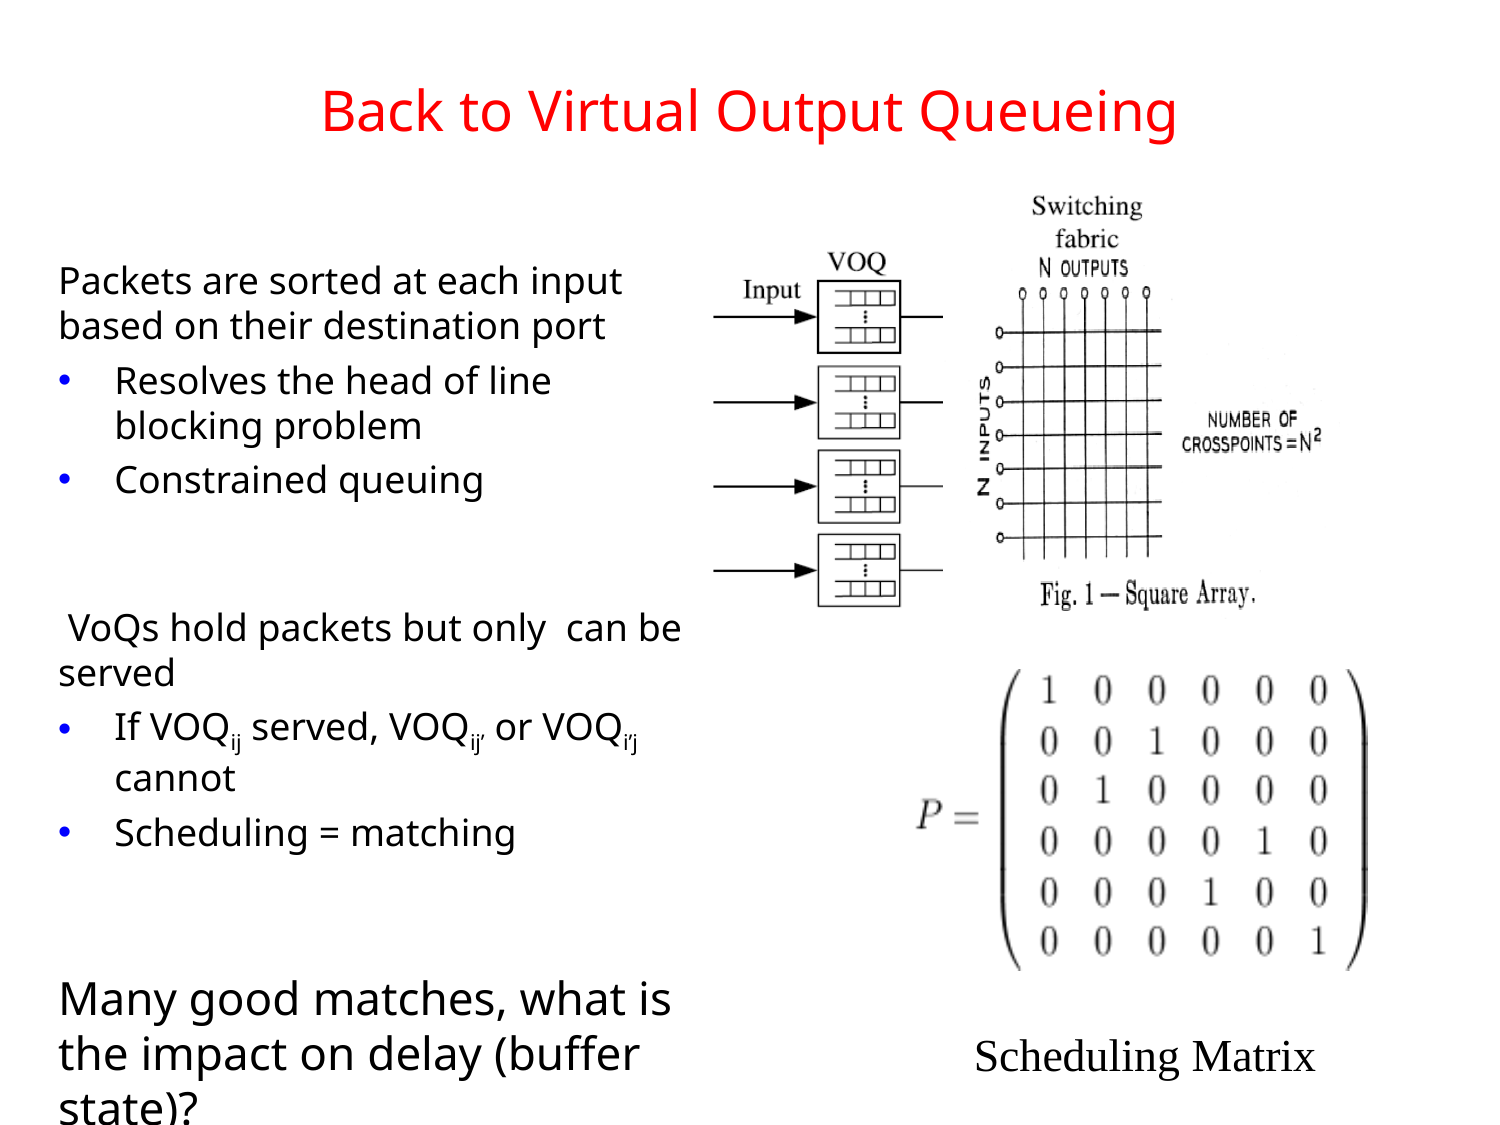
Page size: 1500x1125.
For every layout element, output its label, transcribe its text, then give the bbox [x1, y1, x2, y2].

picture [915, 669, 1368, 971]
picture [709, 189, 1340, 623]
text_box Scheduling Matrix [959, 1017, 1348, 1088]
title Back to Virtual Output Queueing [102, 0, 1398, 218]
